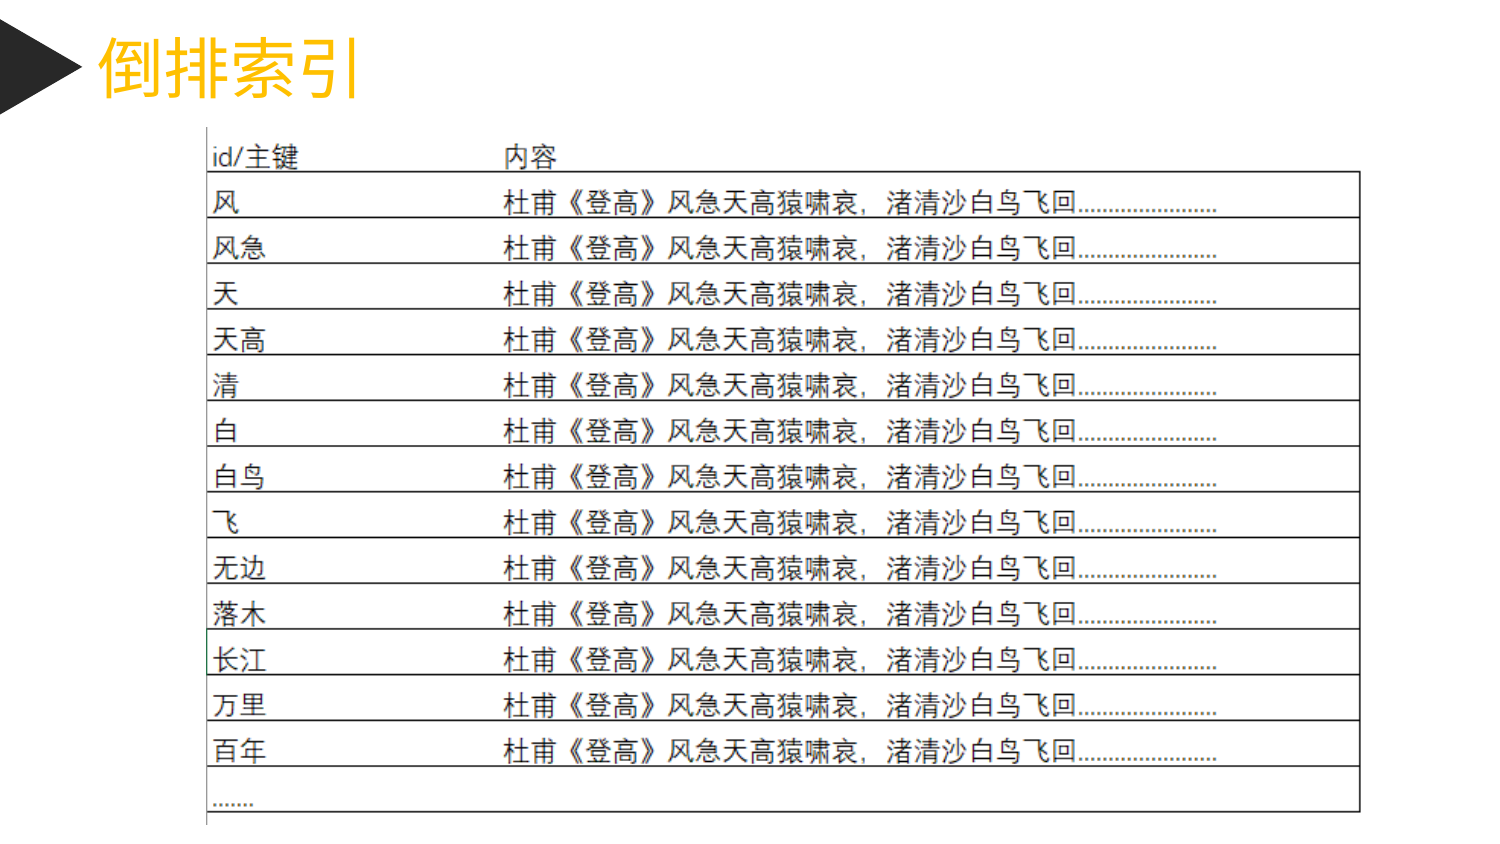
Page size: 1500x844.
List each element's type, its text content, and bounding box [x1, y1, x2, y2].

picture [206, 127, 1370, 825]
text_box [0, 19, 82, 115]
text_box 倒排索引 [82, 19, 880, 114]
